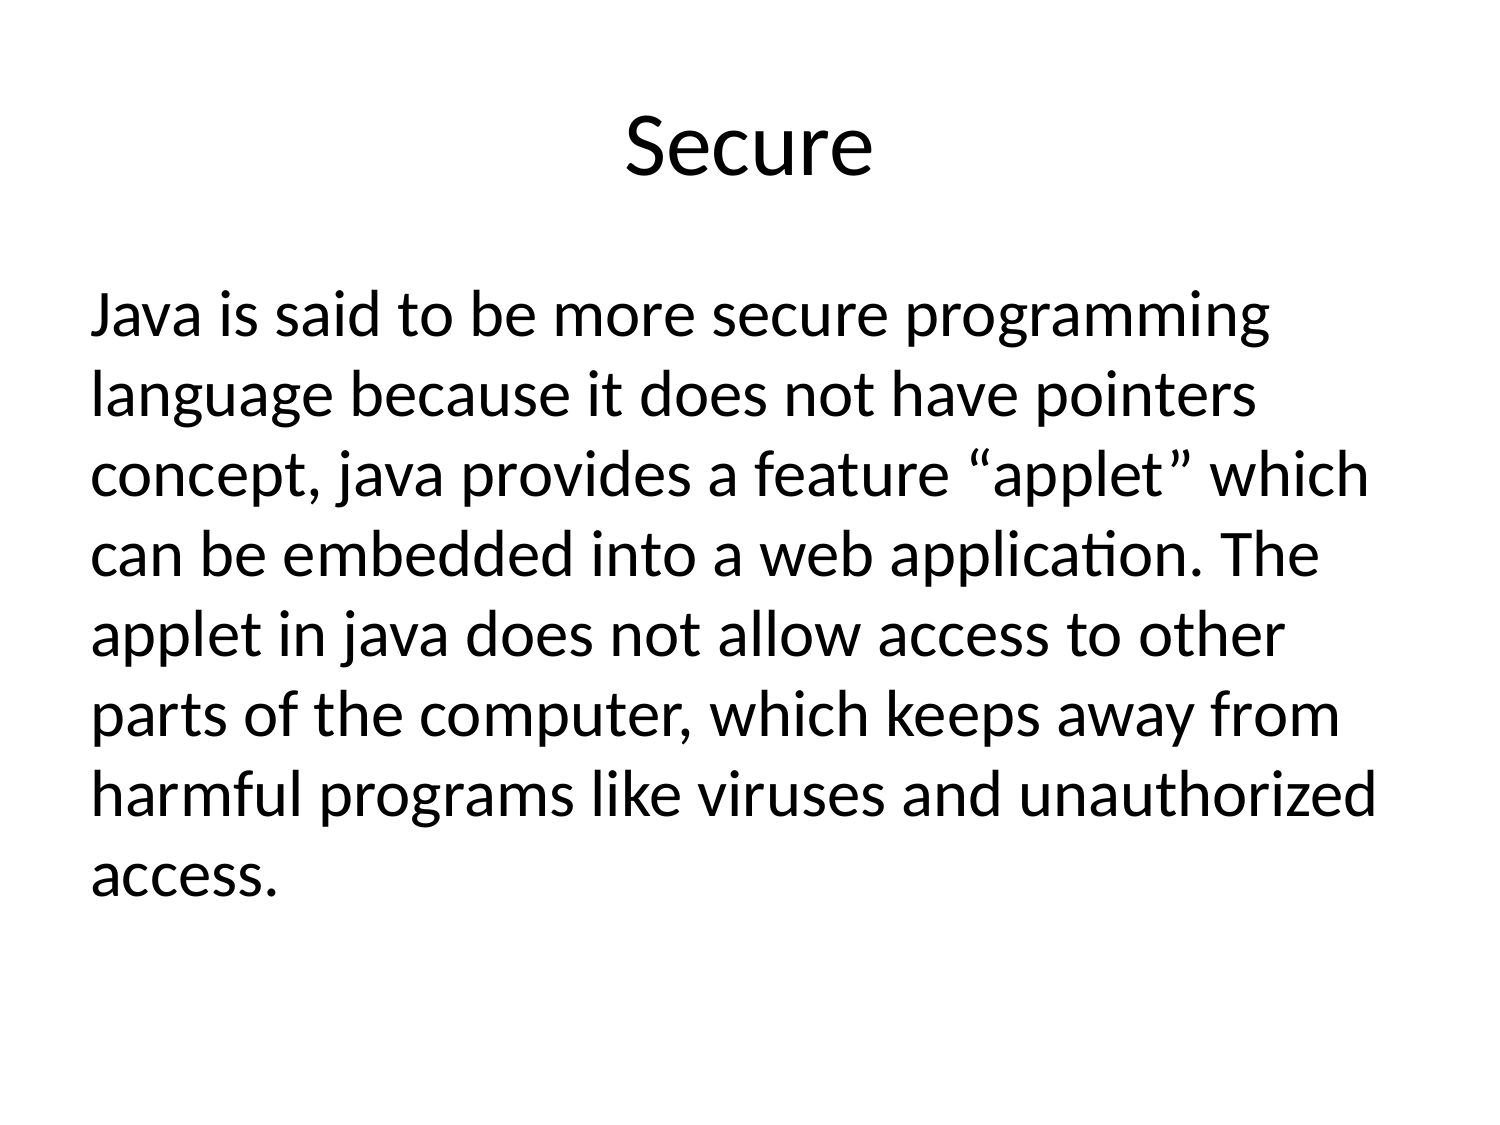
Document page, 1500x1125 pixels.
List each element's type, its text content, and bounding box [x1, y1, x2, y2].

title Secure [75, 45, 1425, 233]
list Java is said to be more secure programming language because it does not have pointers concept, java provides a feature “applet” which can be embedded into a web application. The applet in java does not allow access to other parts of the computer, which keeps away from harmful programs like viruses and unauthorized access. [75, 262, 1425, 1005]
